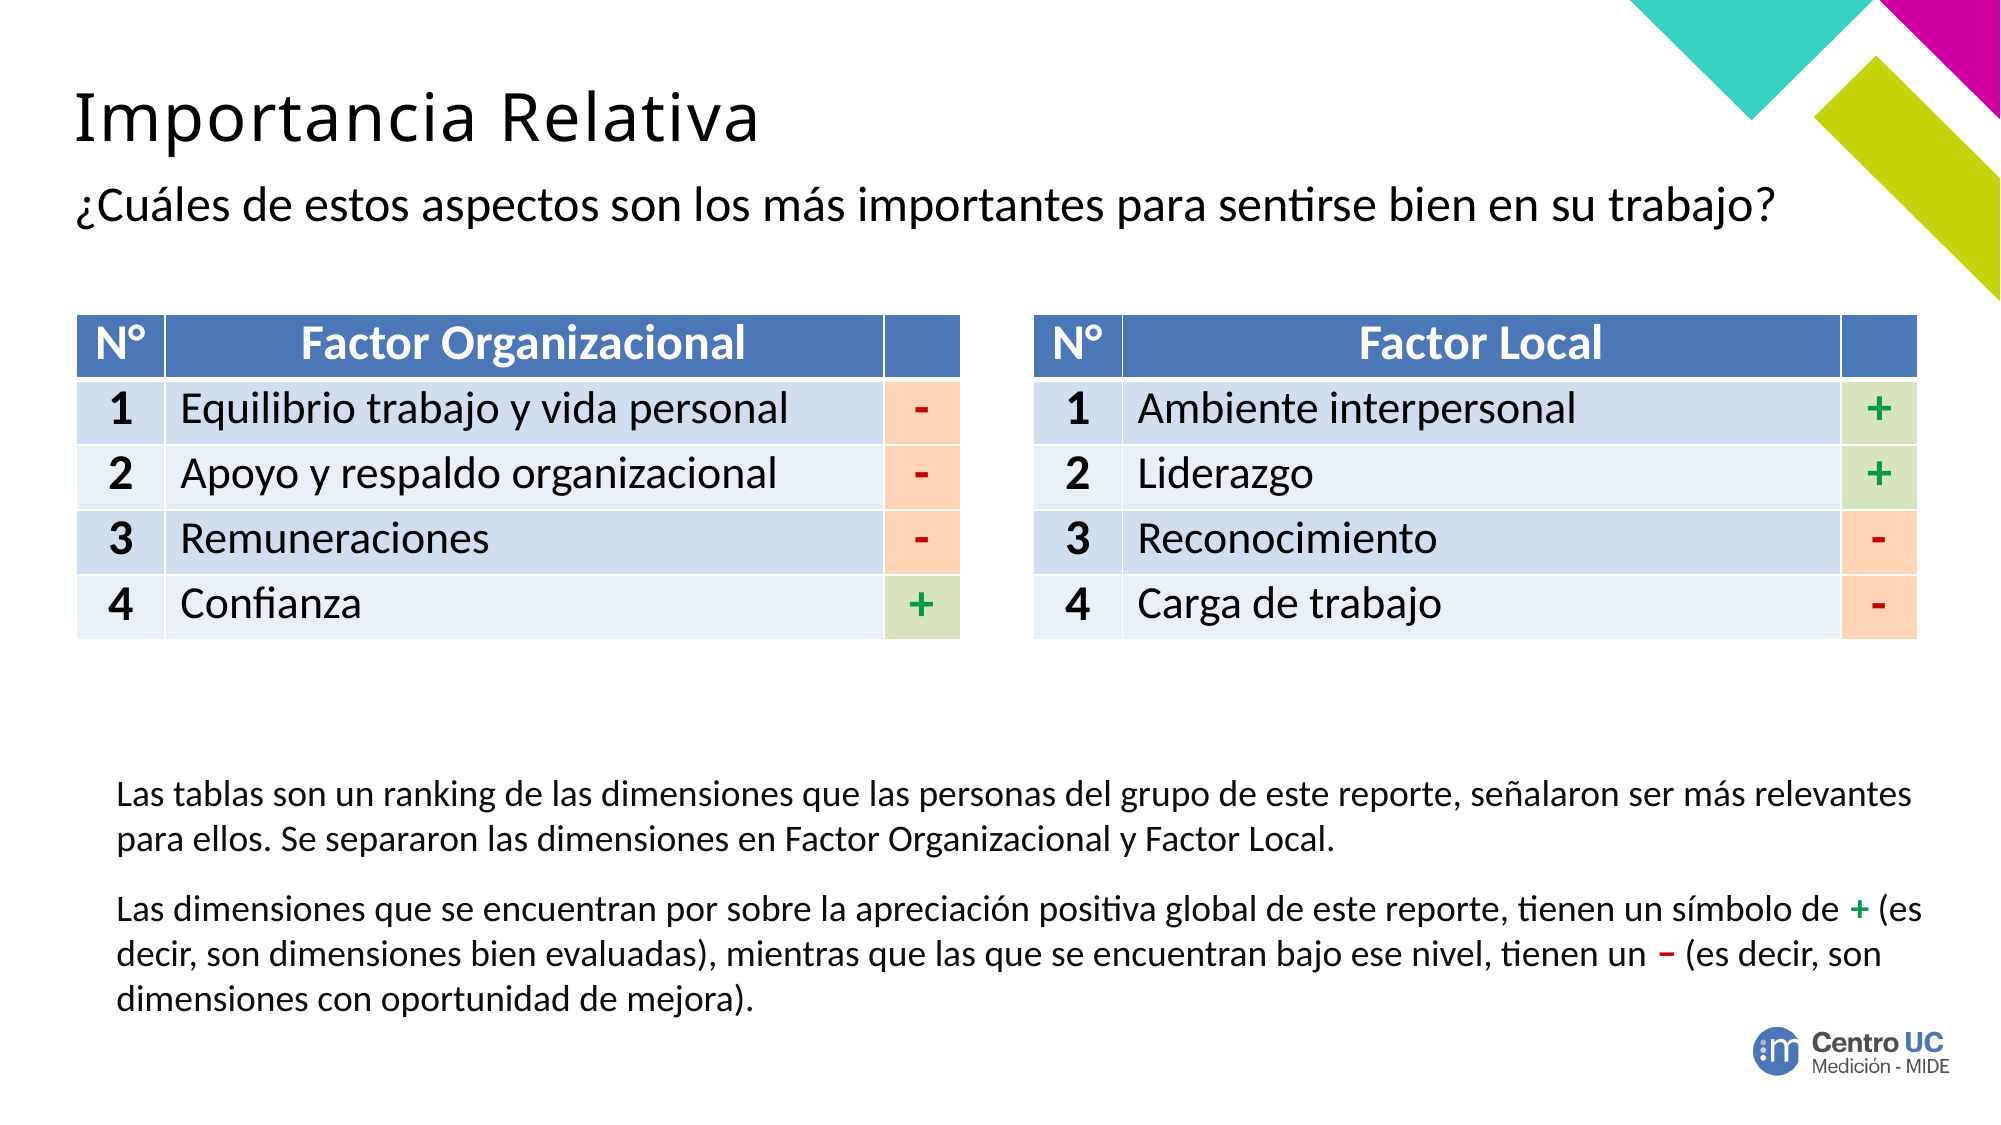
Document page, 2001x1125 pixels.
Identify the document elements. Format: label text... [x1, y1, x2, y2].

table_cell Remuneraciones [166, 511, 883, 574]
list ¿Cuáles de estos aspectos son los más importantes para sentirse bien en su trabajo? [74, 170, 1855, 271]
table_cell 3 [1034, 511, 1122, 574]
table_header N° [77, 315, 164, 377]
table_cell Confianza [166, 576, 883, 639]
table_cell Liderazgo [1123, 446, 1840, 509]
table_cell 2 [1034, 446, 1122, 509]
text_box Las tablas son un ranking de las dimensiones que las personas del grupo de este reporte, señalaron ser más relevantes para ellos. Se separaron las dimensiones en Factor Organizacional y Factor Local. Las dimensiones que se encuentran por sobre la apreciación positiva global de este reporte, tienen un símbolo de + (es decir, son dimensiones bien evaluadas), mientras que las que se encuentran bajo ese nivel, tienen un − (es decir, son dimensiones con oportunidad de mejora). [101, 761, 1940, 1027]
table_cell - [885, 446, 960, 509]
table_cell 1 [77, 382, 164, 444]
table_cell - [1842, 576, 1917, 639]
table_cell + [1842, 446, 1917, 509]
table_cell - [885, 511, 960, 574]
table_cell - [1842, 511, 1917, 574]
table_cell Equilibrio trabajo y vida personal [166, 382, 883, 444]
table_cell 1 [1034, 382, 1122, 444]
picture [1753, 1025, 1951, 1077]
table_cell - [885, 382, 960, 444]
table_header [1842, 315, 1917, 377]
table_cell Carga de trabajo [1123, 576, 1840, 639]
table_cell 4 [77, 576, 164, 639]
table_cell 2 [77, 446, 164, 509]
table_cell Apoyo y respaldo organizacional [166, 446, 883, 509]
table_cell + [1842, 382, 1917, 444]
table_cell Ambiente interpersonal [1123, 382, 1840, 444]
table_header N° [1034, 315, 1122, 377]
table_header Factor Local [1123, 315, 1840, 377]
table_cell + [885, 576, 960, 639]
table_cell 4 [1034, 576, 1122, 639]
table_cell 3 [77, 511, 164, 574]
table_cell Reconocimiento [1123, 511, 1840, 574]
table_header [885, 315, 960, 377]
title Importancia Relativa [74, 70, 1111, 170]
table_header Factor Organizacional [166, 315, 883, 377]
